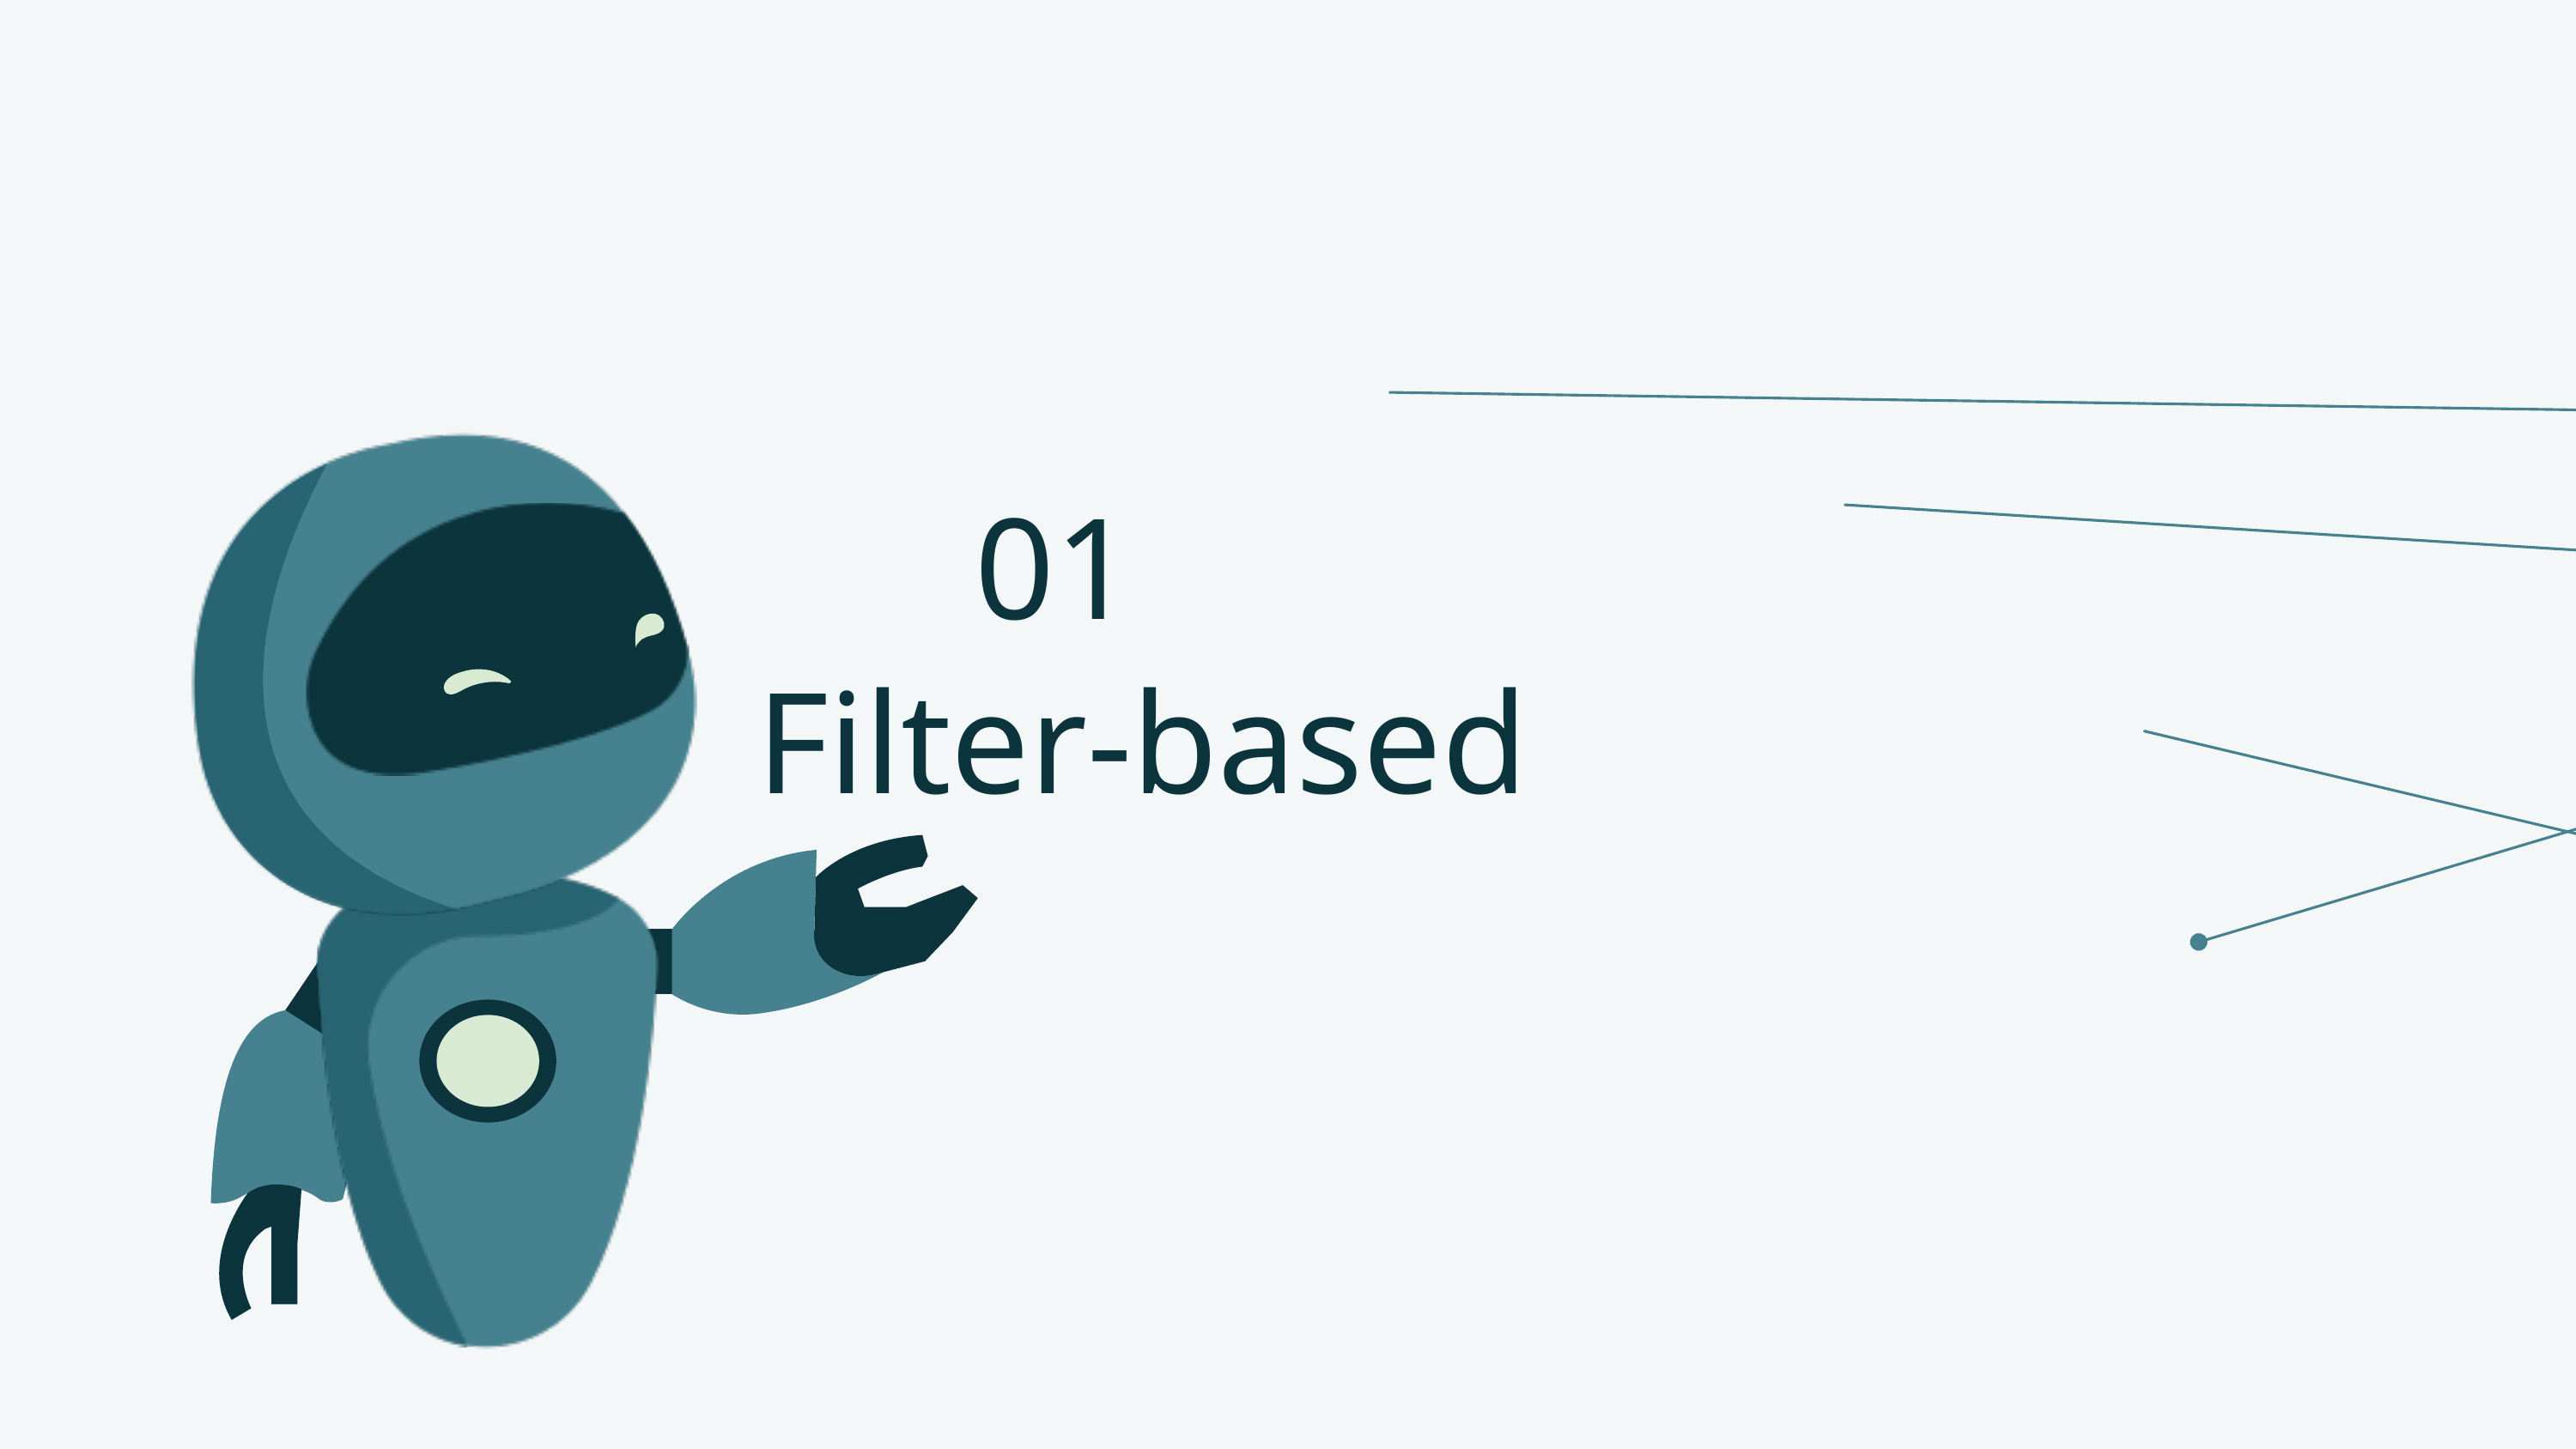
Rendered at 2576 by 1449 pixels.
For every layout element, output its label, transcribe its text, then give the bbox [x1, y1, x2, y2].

text_box [316, 929, 659, 1355]
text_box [210, 1009, 374, 1207]
text_box [2190, 828, 2576, 951]
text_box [436, 1015, 540, 1107]
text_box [636, 928, 667, 995]
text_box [196, 1184, 302, 1320]
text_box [173, 463, 459, 929]
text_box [419, 999, 557, 1123]
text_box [671, 849, 884, 1018]
text_box 01 [975, 479, 1347, 647]
text_box Filter-based [756, 653, 1871, 822]
text_box [463, 503, 690, 776]
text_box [633, 612, 665, 648]
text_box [442, 660, 513, 696]
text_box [810, 834, 979, 977]
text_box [285, 961, 363, 1009]
text_box [173, 419, 697, 929]
text_box [316, 929, 620, 1348]
